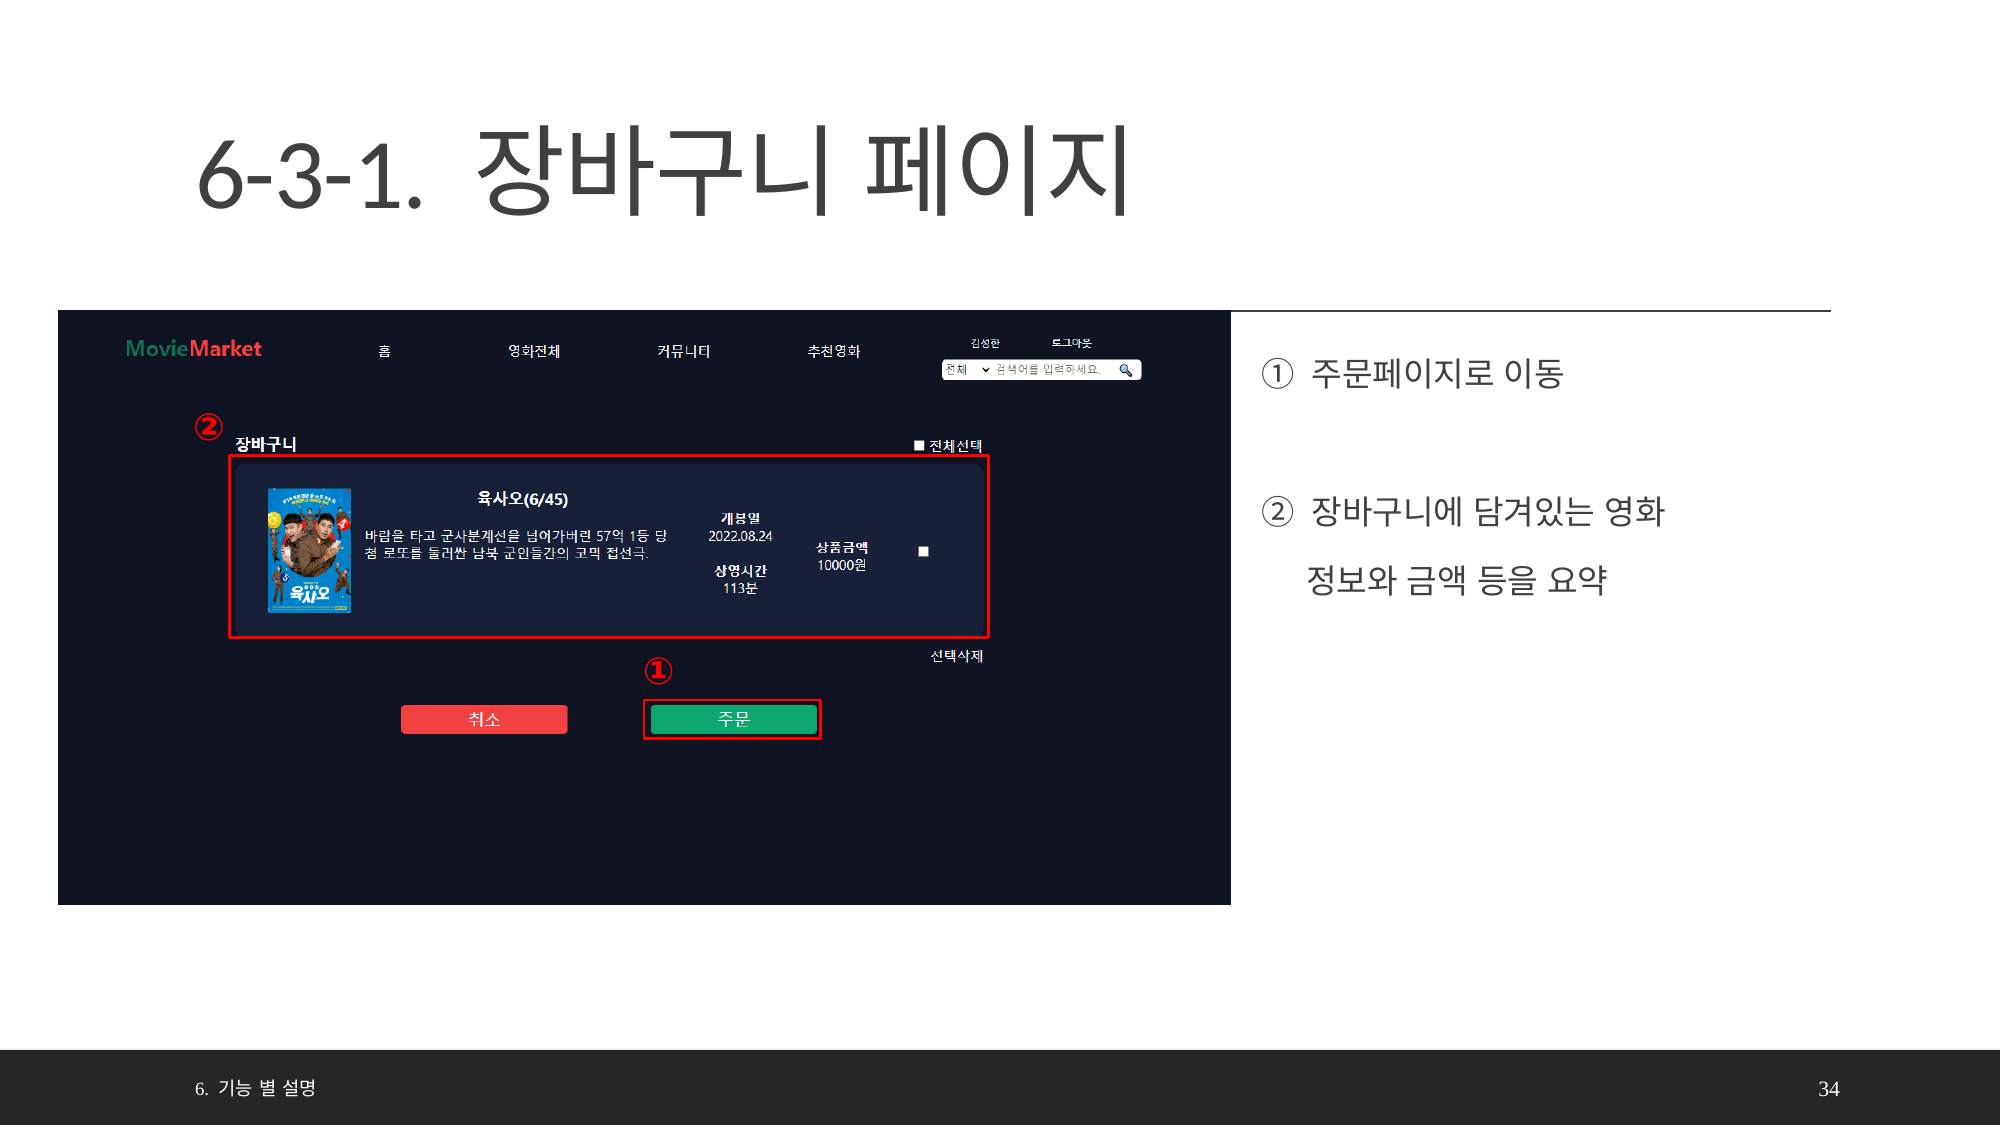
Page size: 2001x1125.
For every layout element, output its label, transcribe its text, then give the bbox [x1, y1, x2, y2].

title 6-3-1. 장바구니 페이지 [180, 0, 1830, 238]
footer 6. 기능 별 설명 [180, 1057, 1299, 1118]
text_box ① 주문페이지로 이동 ② 장바구니에 담겨있는 영화 정보와 금액 등을 요약 [1246, 345, 1830, 963]
picture [57, 309, 1231, 906]
slide_number 34 [1803, 1057, 1932, 1118]
